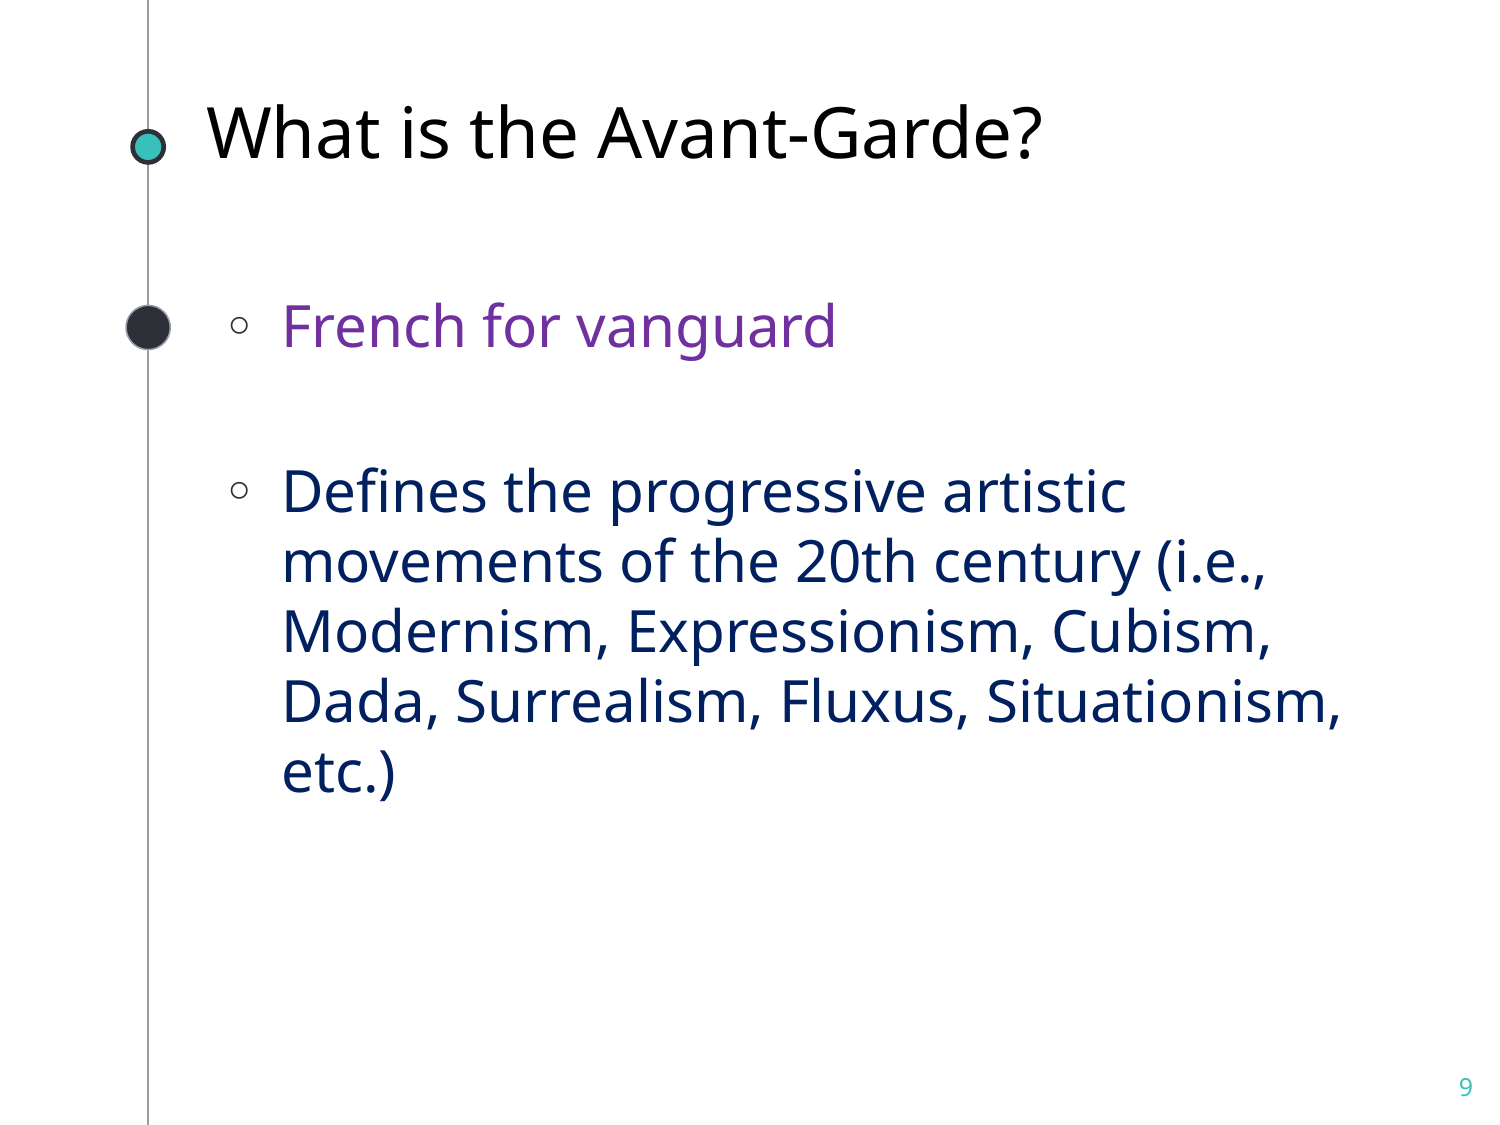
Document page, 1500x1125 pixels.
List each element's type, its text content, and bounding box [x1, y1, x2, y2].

list French for vanguard Defines the progressive artistic movements of the 20th century (i.e., Modernism, Expressionism, Cubism, Dada, Surrealism, Fluxus, Situationism, etc.) [191, 274, 1436, 454]
title What is the Avant-Garde? [191, 92, 1317, 258]
slide_number 9 [1398, 1056, 1489, 1125]
